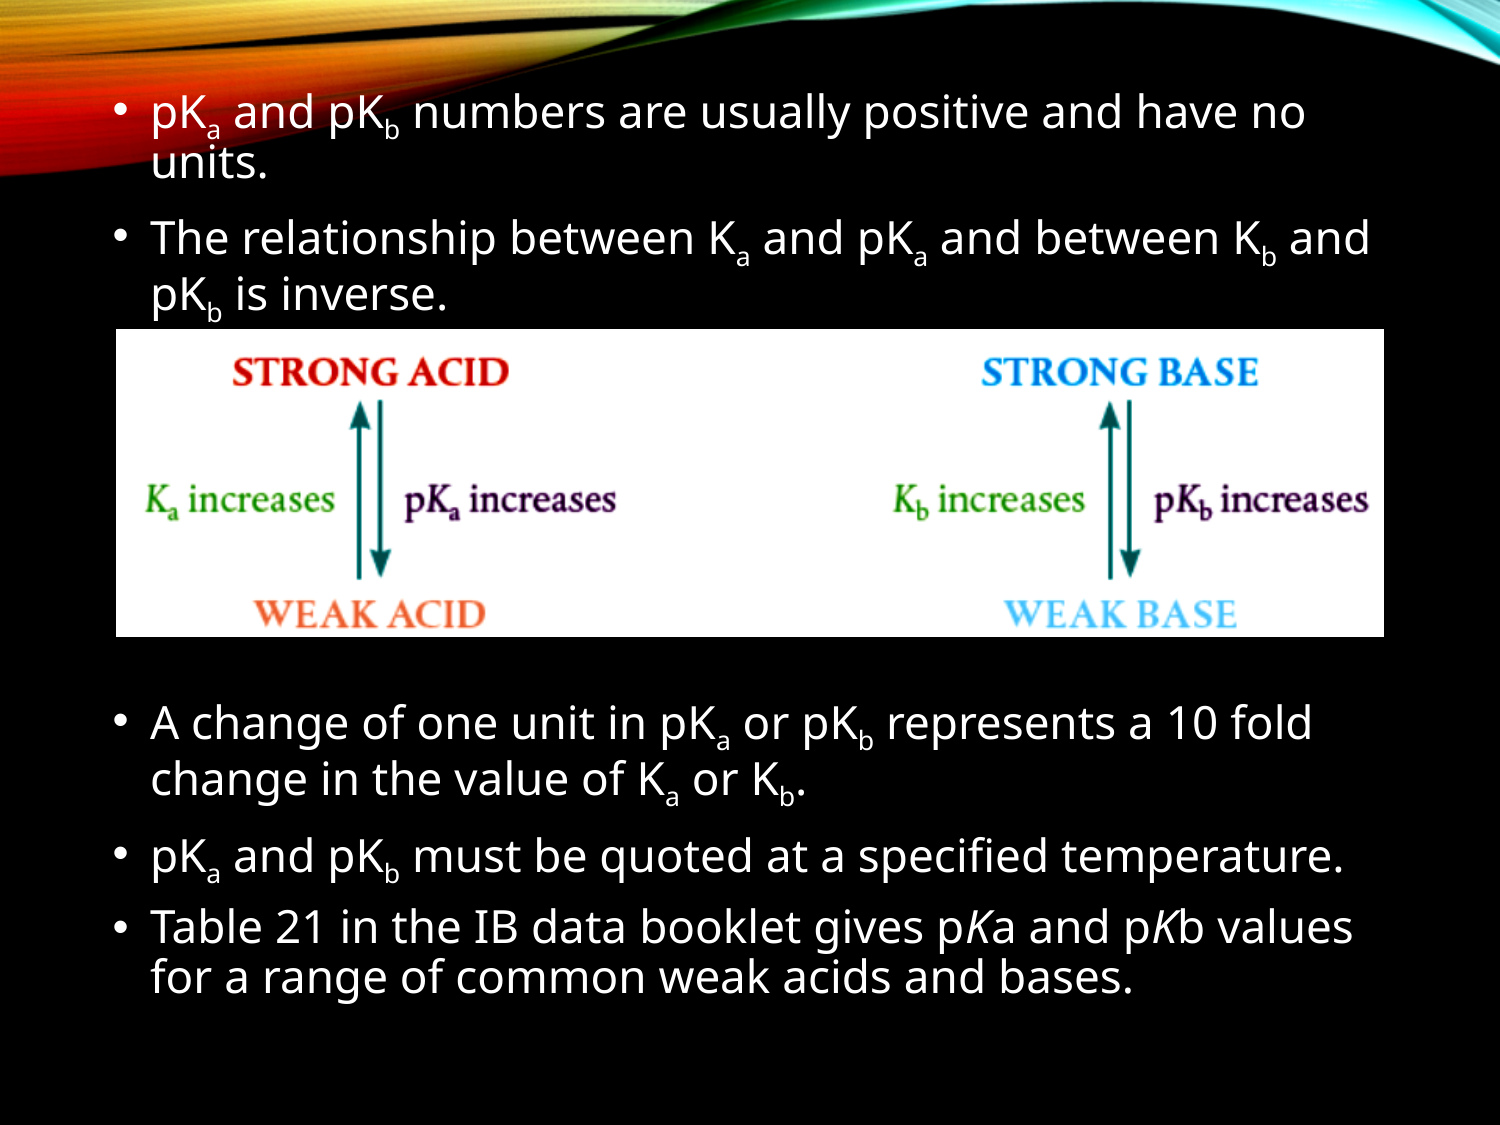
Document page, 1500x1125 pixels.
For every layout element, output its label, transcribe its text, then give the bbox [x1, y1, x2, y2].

list pKa and pKb numbers are usually positive and have no units. The relationship between Ka and pKa and between Kb and pKb is inverse. A change of one unit in pKa or pKb represents a 10 fold change in the value of Ka or Kb. pKa and pKb must be quoted at a specified temperature. Table 21 in the IB data booklet gives pKa and pKb values for a range of common weak acids and bases. [97, 75, 1403, 1041]
picture [116, 329, 1384, 637]
picture [0, 0, 1500, 178]
